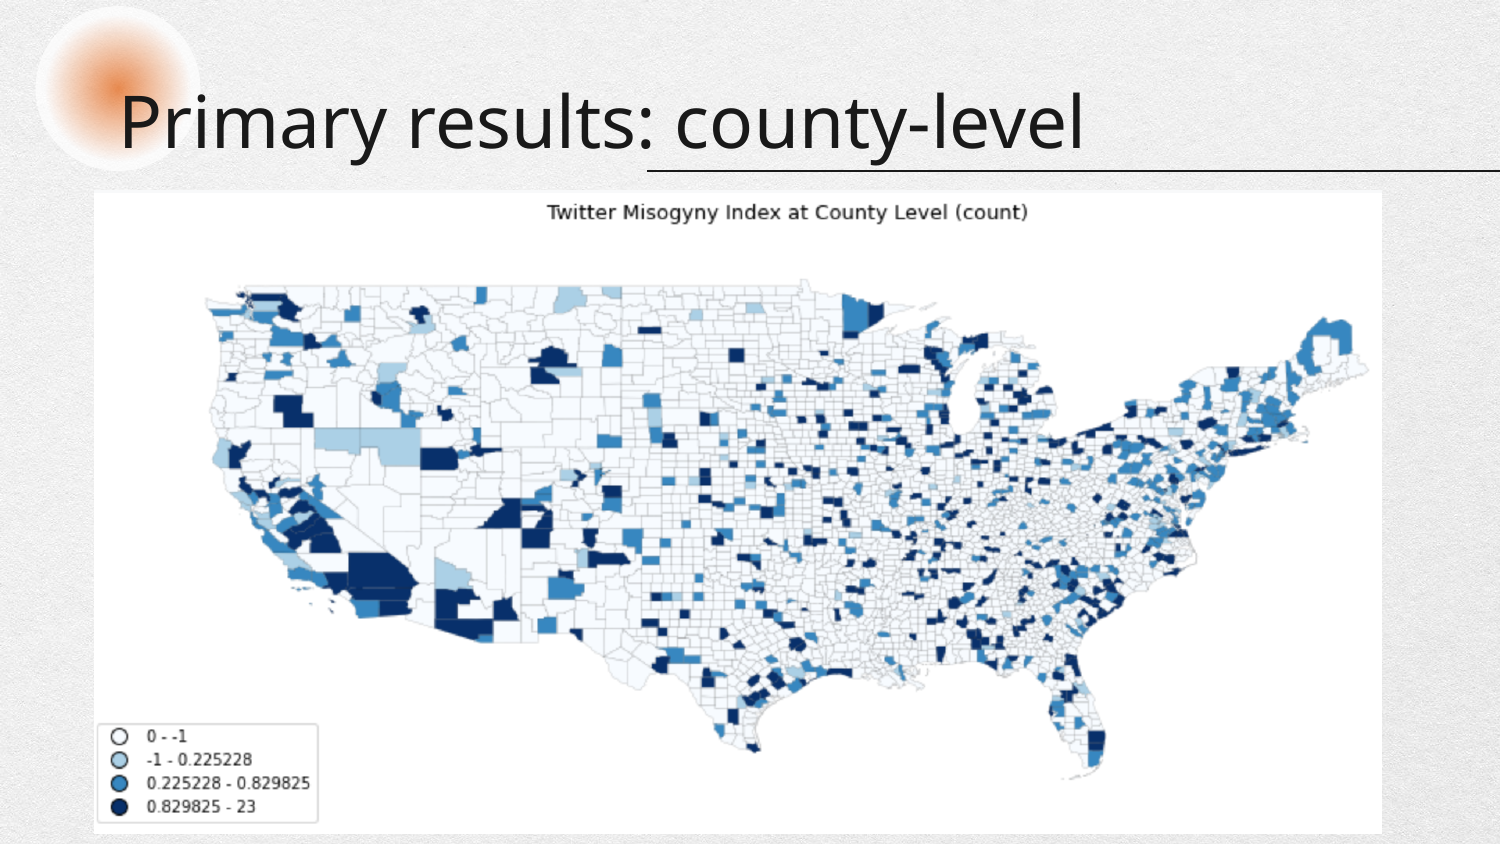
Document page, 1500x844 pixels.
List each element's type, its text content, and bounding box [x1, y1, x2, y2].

title Primary results: county-level [118, 75, 1382, 166]
picture [0, 0, 1500, 844]
